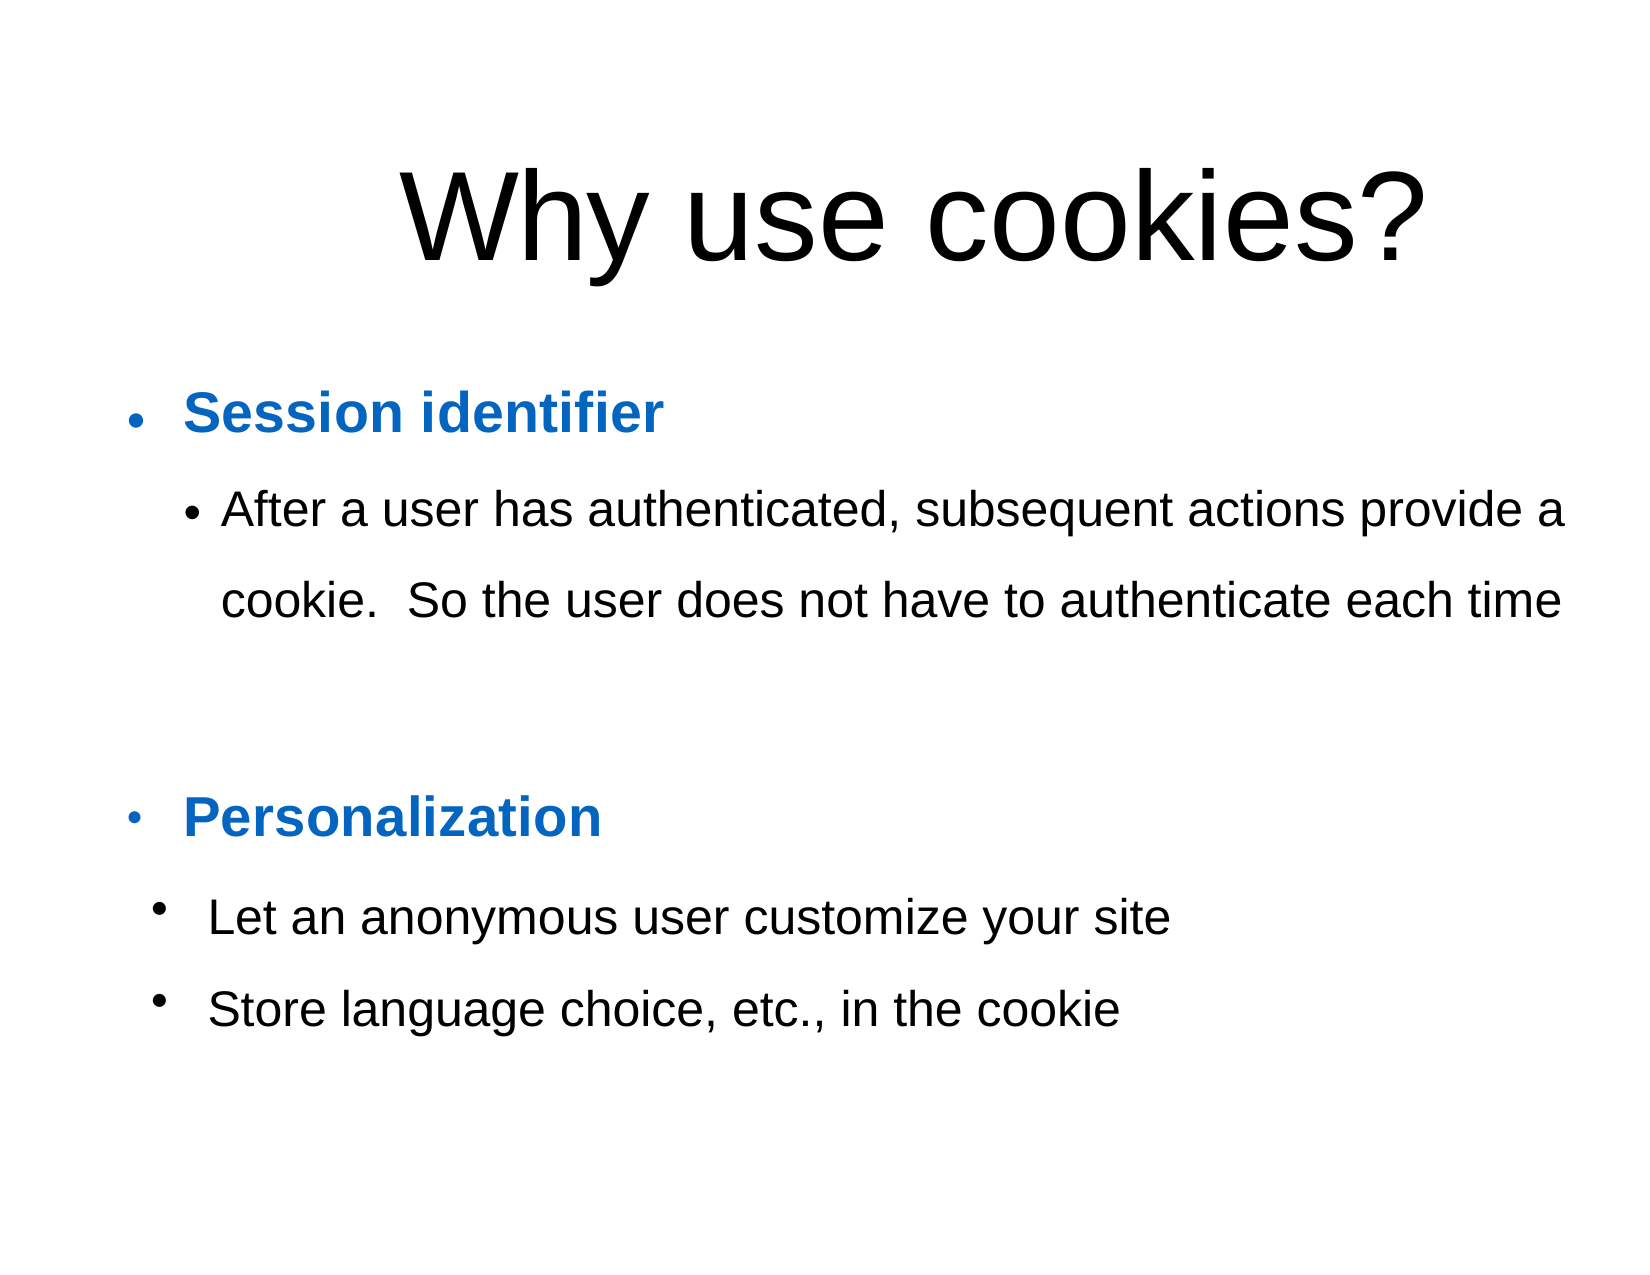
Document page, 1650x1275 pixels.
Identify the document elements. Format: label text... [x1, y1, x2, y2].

text_box • [125, 790, 145, 841]
text_box • [125, 387, 149, 448]
title Why use cookies? [126, 133, 1524, 291]
text_box Session identifier [181, 374, 761, 444]
text_box After a user has authenticated, subsequent actions provide a cookie. So the user does not have to authenticate each time [218, 444, 1625, 628]
text_box • [181, 479, 204, 540]
text_box Personalization [181, 780, 614, 848]
text_box Let an anonymous user customize your site Store language choice, etc., in the cookie [149, 853, 1387, 1037]
